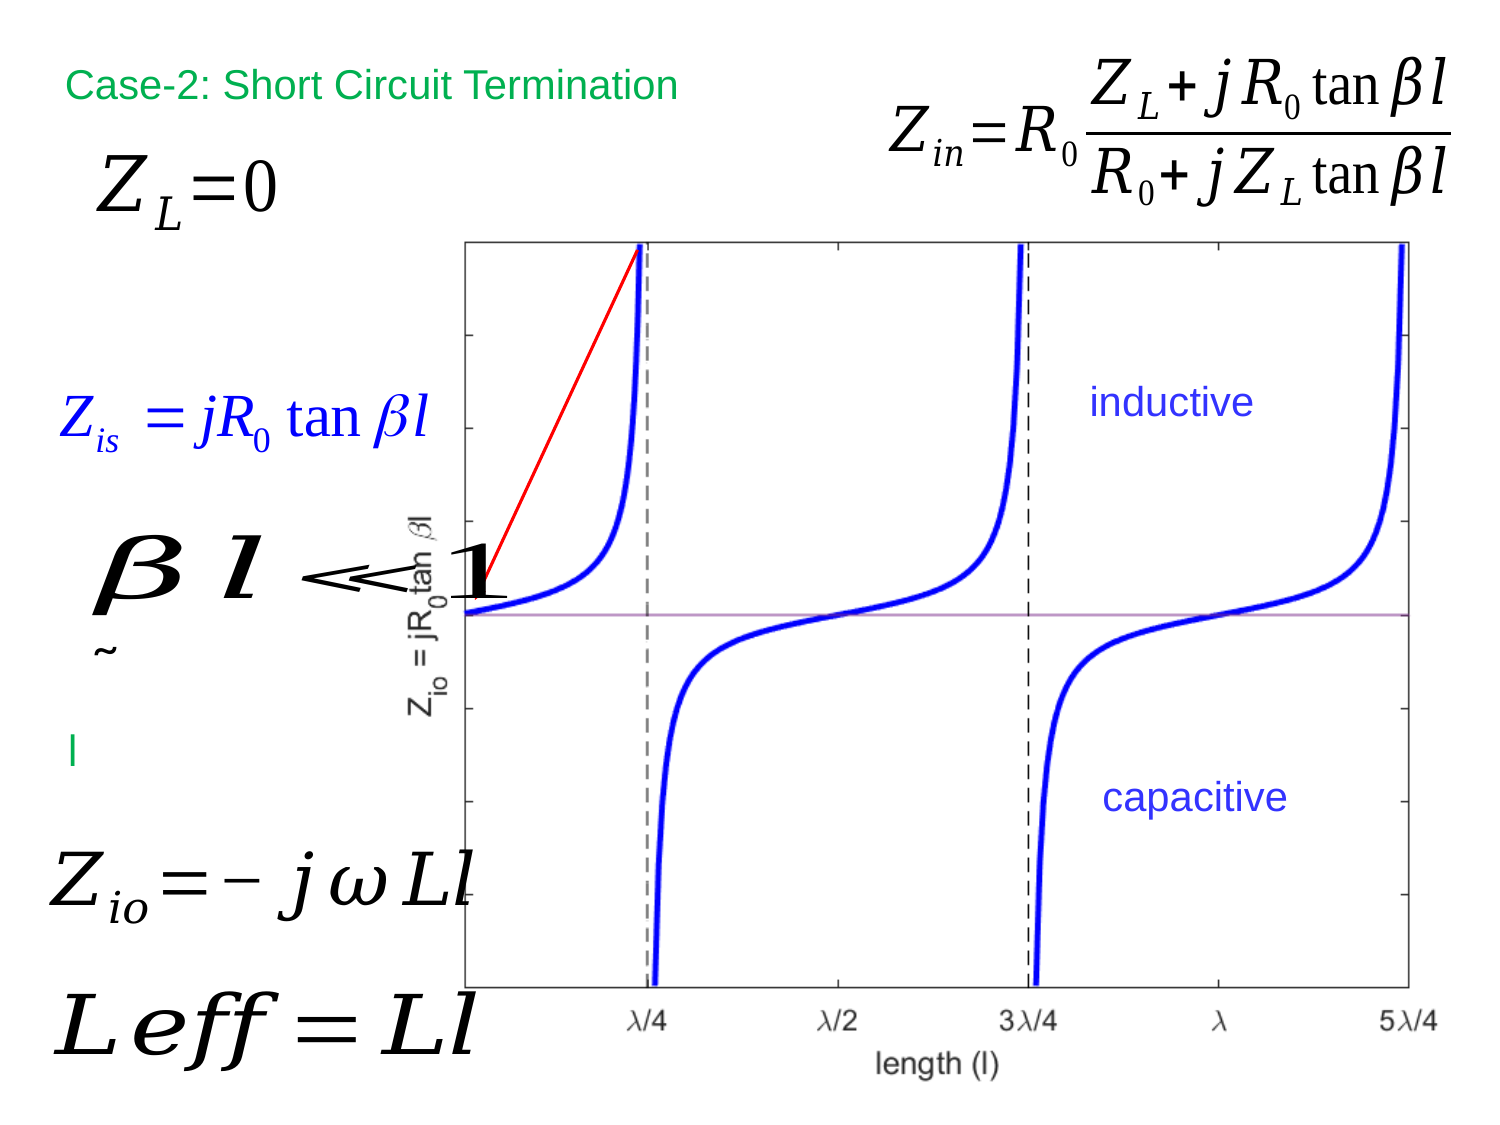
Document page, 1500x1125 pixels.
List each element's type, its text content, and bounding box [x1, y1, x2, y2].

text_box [48, 374, 444, 468]
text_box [474, 249, 638, 601]
text_box Case-2: Short Circuit Termination [50, 50, 763, 115]
picture [379, 191, 1492, 1083]
